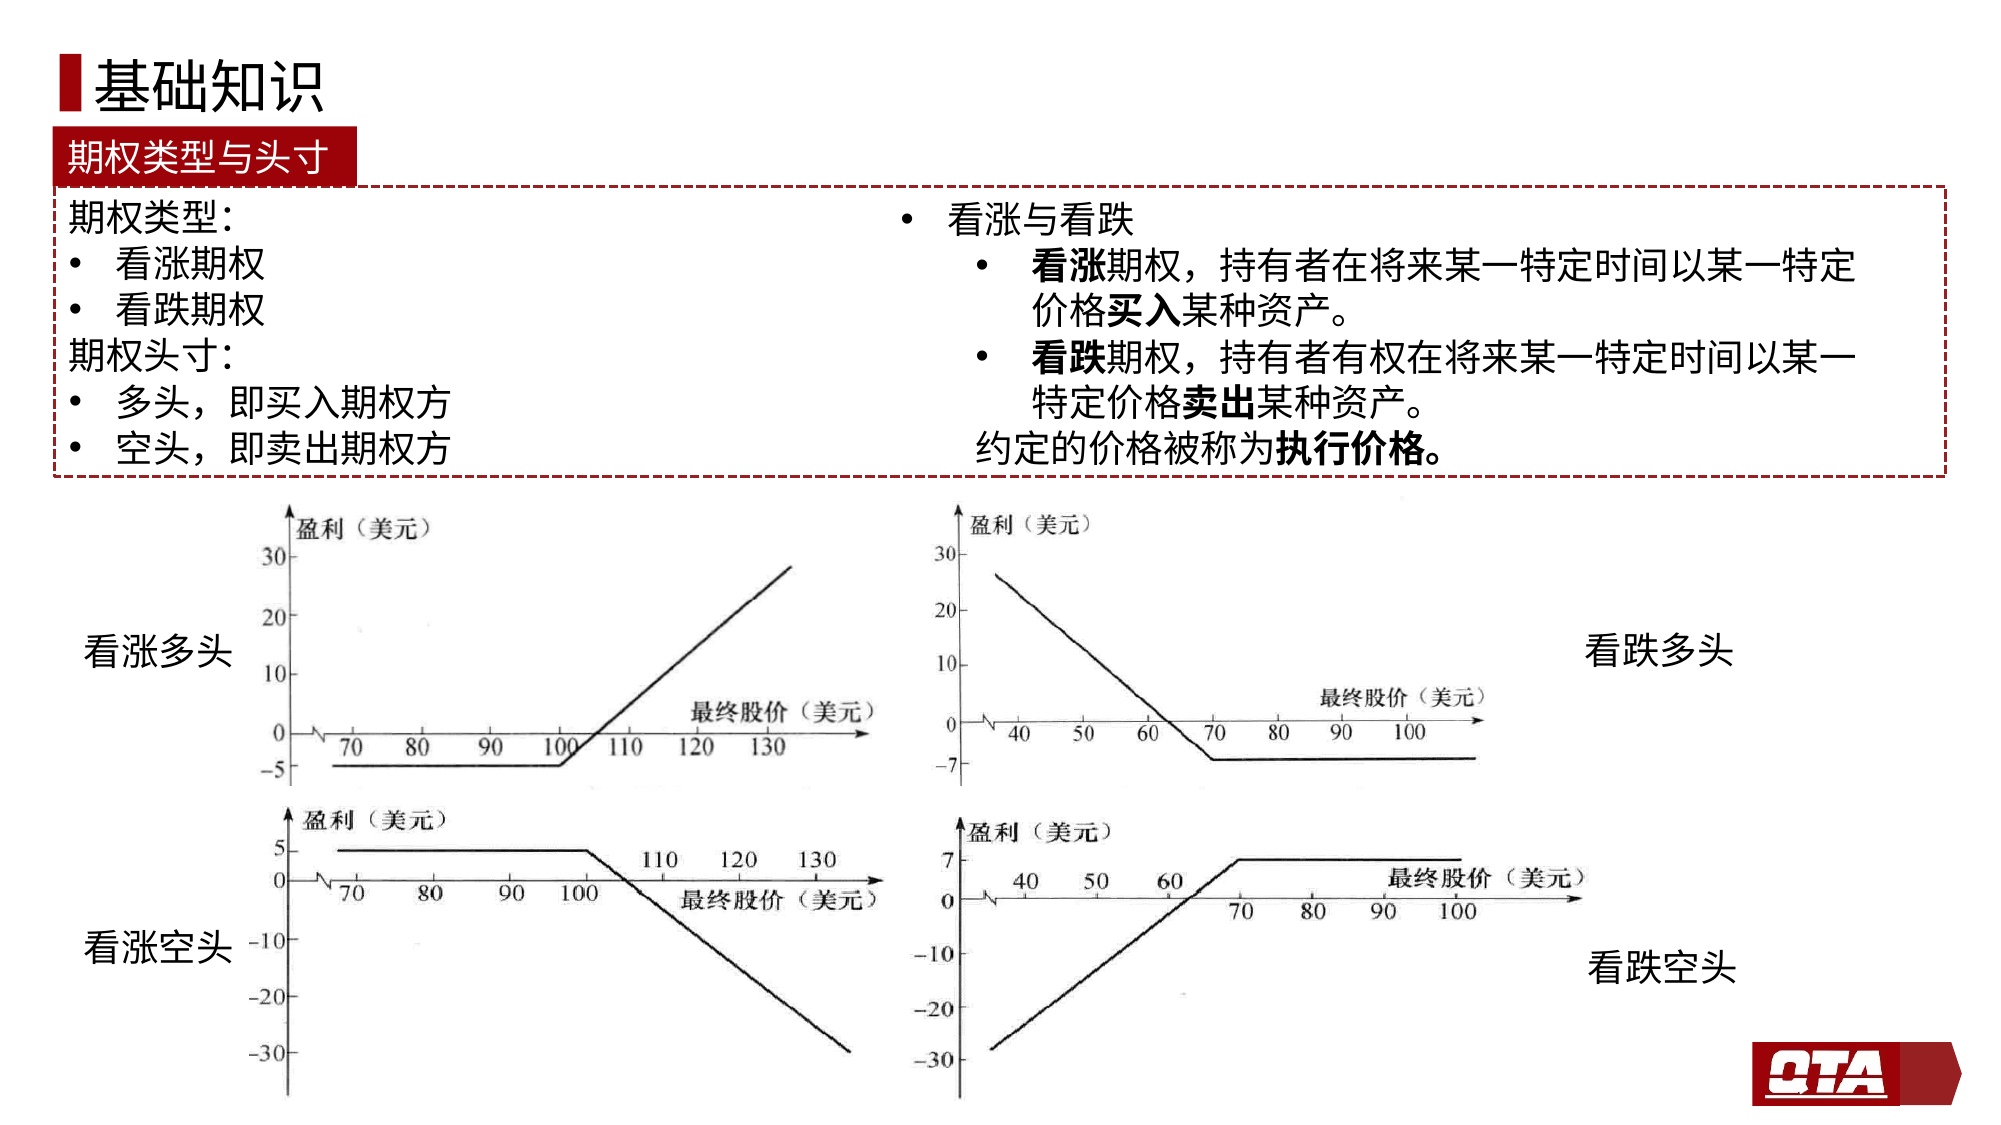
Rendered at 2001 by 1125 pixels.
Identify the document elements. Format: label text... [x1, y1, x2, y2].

text_box 期权类型： 看涨期权 看跌期权 期权头寸： 多头，即买入期权方 空头，即卖出期权方 [54, 186, 1946, 477]
text_box 看涨与看跌 看涨期权，持有者在将来某一特定时间以某一特定价格买入某种资产。 看跌期权，持有者有权在将来某一特定时间以某一特定价格卖出某种资产。 约定的价格被称为执行价格。 [885, 189, 1886, 477]
text_box 期权类型与头寸 [52, 126, 357, 187]
text_box 看跌多头 [1569, 619, 1750, 680]
picture [1752, 1042, 1900, 1106]
text_box 看涨空头 [68, 916, 249, 976]
title 基础知识 [78, 0, 1775, 174]
text_box 看涨多头 [68, 620, 243, 681]
picture [243, 489, 1600, 1117]
text_box 看跌空头 [1600, 936, 1753, 997]
